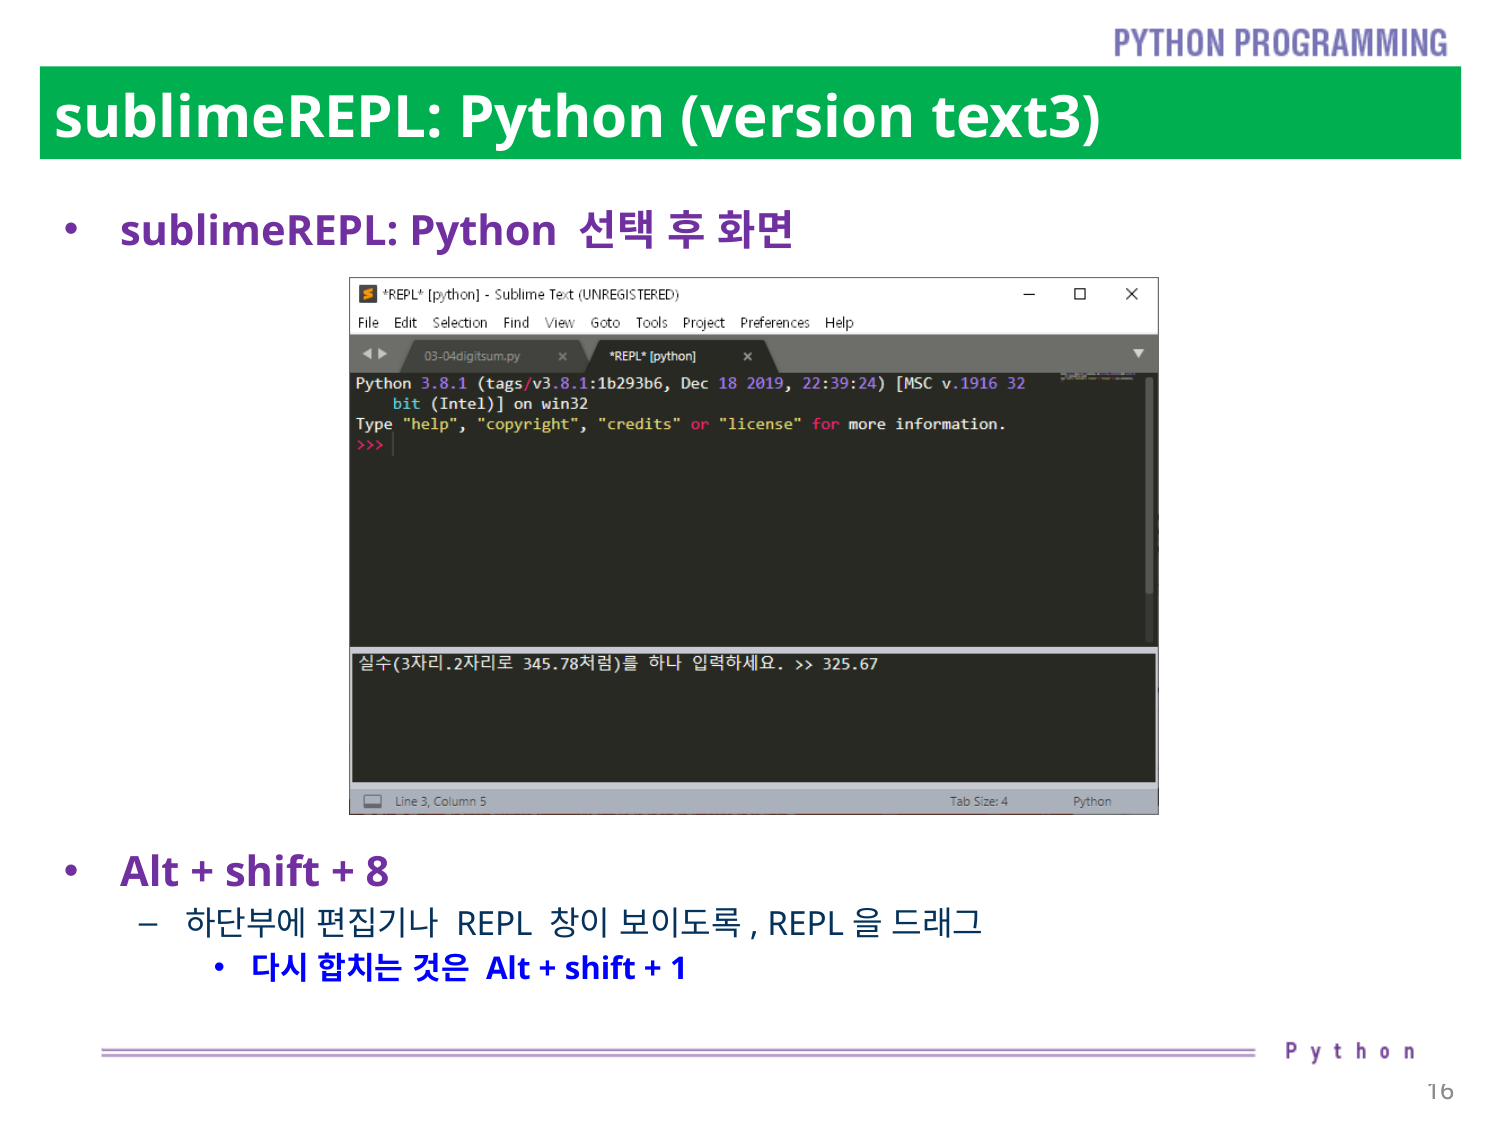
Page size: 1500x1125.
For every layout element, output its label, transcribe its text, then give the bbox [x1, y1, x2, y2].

picture [349, 276, 1160, 815]
picture [18, 1020, 1483, 1084]
list sublimeREPL: Python 선택 후 화면 Alt + shift + 8 하단부에 편집기나 REPL 창이 보이도록, REPL을 드래그 다시 합치는 것은 Alt + shift + 1 [48, 195, 1461, 1041]
slide_number 16 [1119, 1071, 1470, 1112]
picture [1106, 13, 1462, 66]
title sublimeREPL: Python (version text3) [39, 76, 1444, 152]
